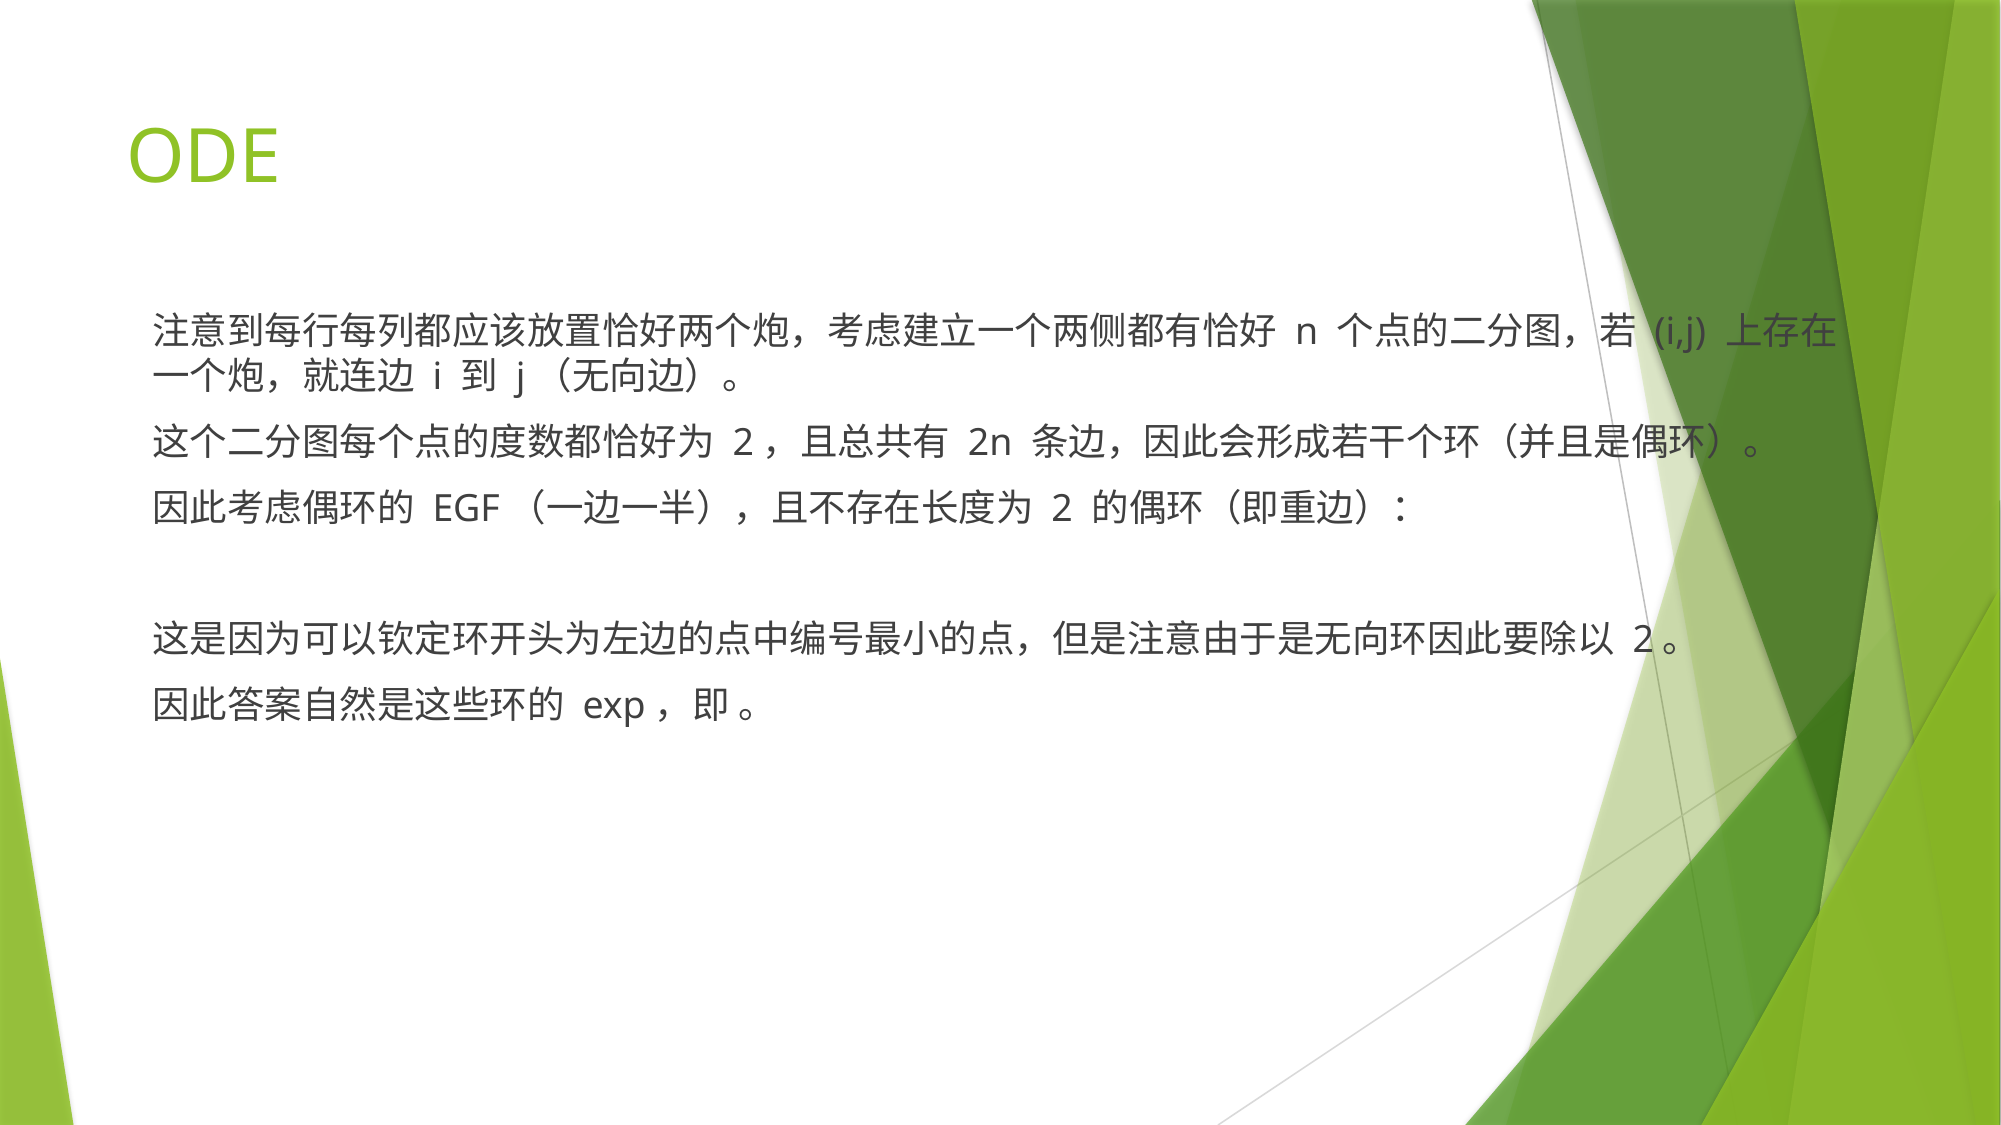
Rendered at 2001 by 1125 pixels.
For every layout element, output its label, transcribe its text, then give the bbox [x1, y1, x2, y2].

title ODE [111, 99, 1522, 317]
